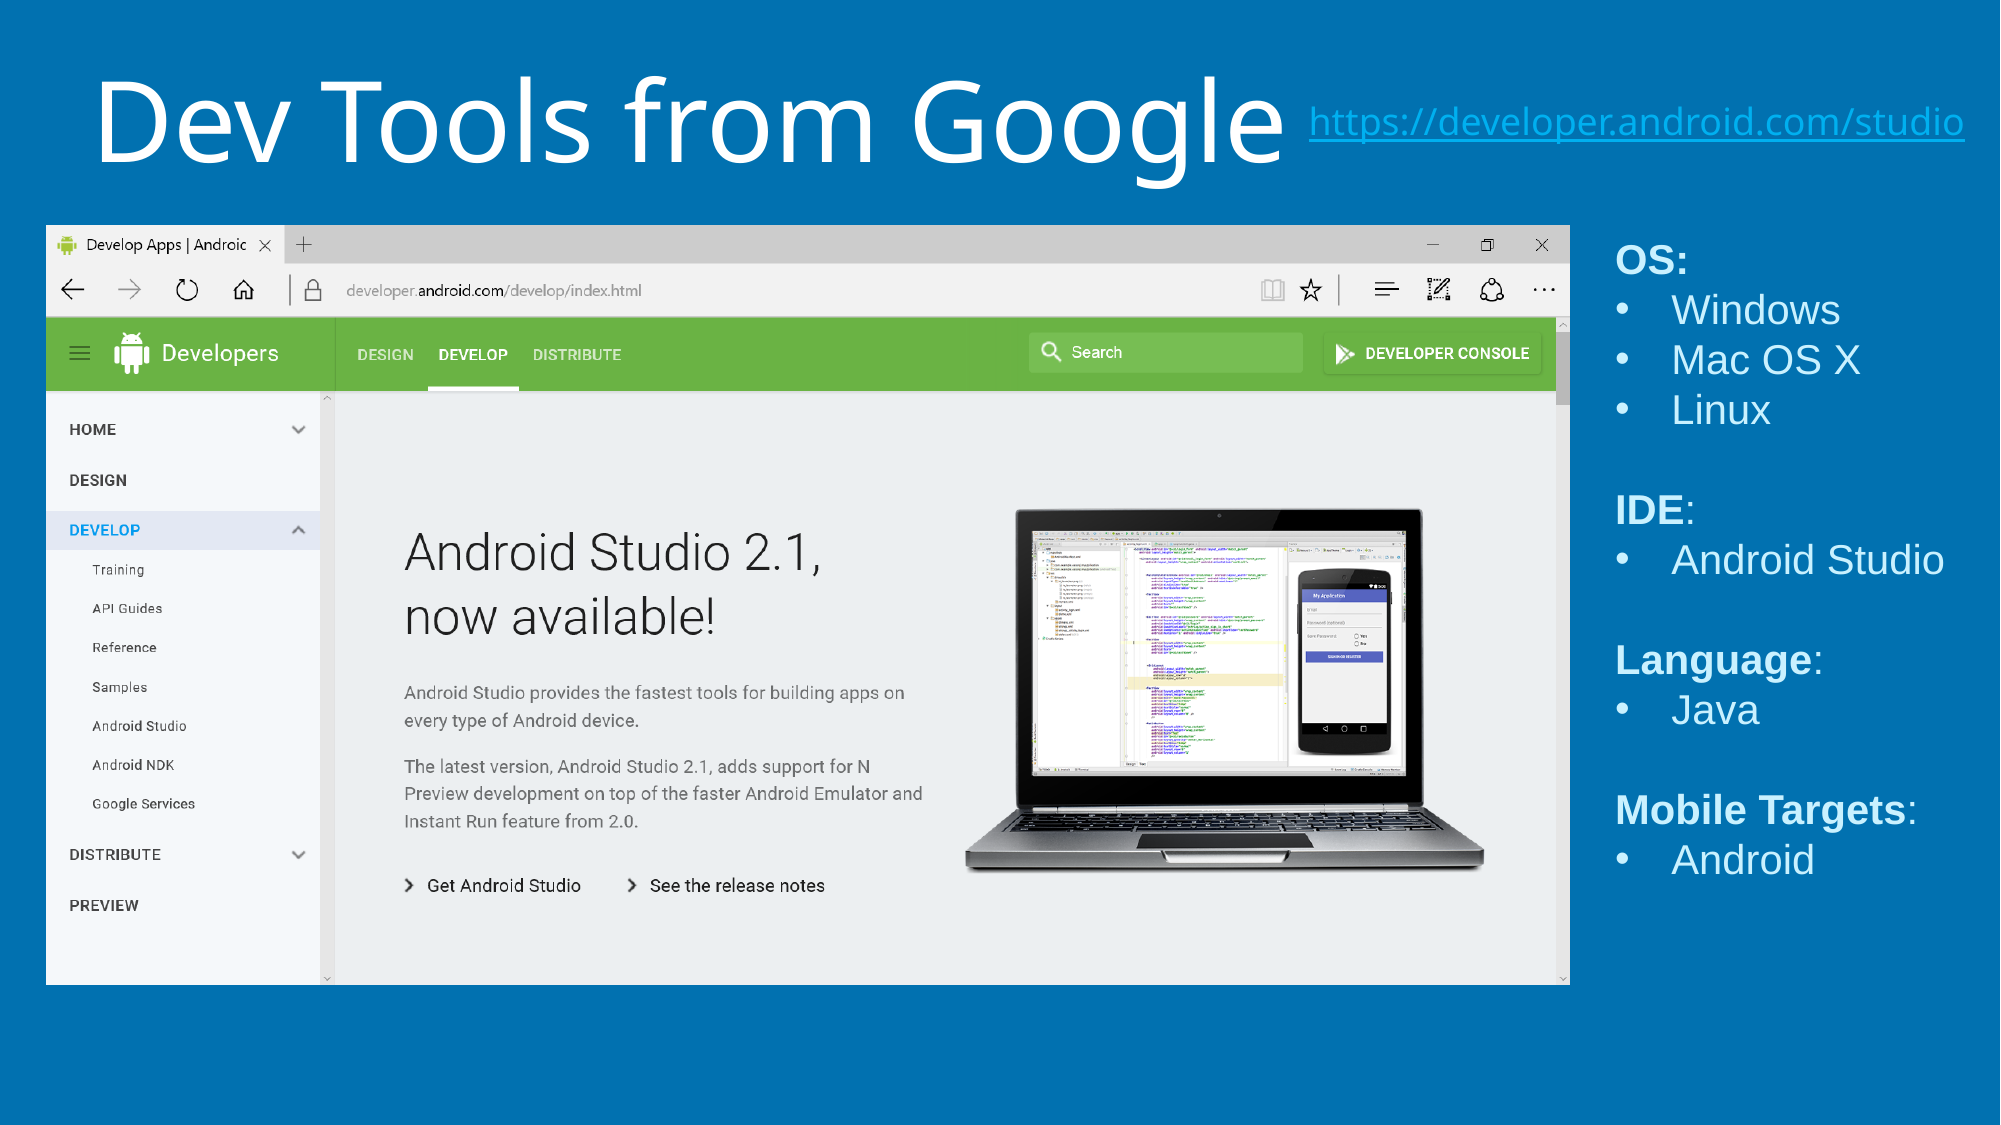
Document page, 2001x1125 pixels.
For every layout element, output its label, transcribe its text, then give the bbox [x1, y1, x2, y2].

picture [46, 225, 1570, 985]
text_box OS: Windows Mac OS X Linux IDE: Android Studio Language: Java Mobile Targets: Android [1600, 225, 1972, 991]
text_box https://developer.android.com/studio [1293, 90, 1990, 157]
title Dev Tools from Google [76, 17, 1894, 235]
